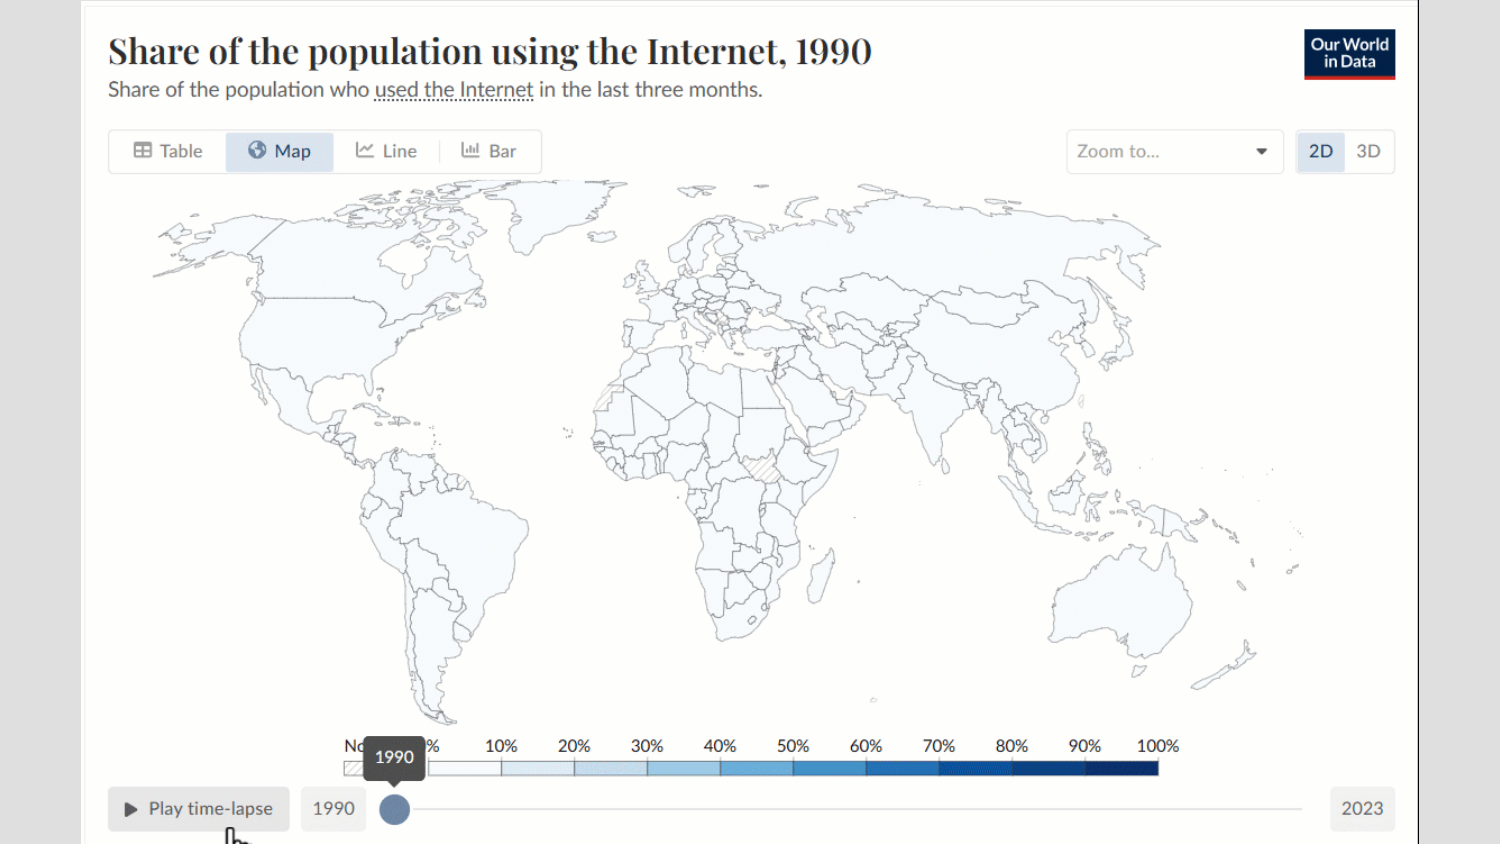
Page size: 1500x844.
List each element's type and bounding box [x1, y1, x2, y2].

picture [80, 0, 1419, 844]
